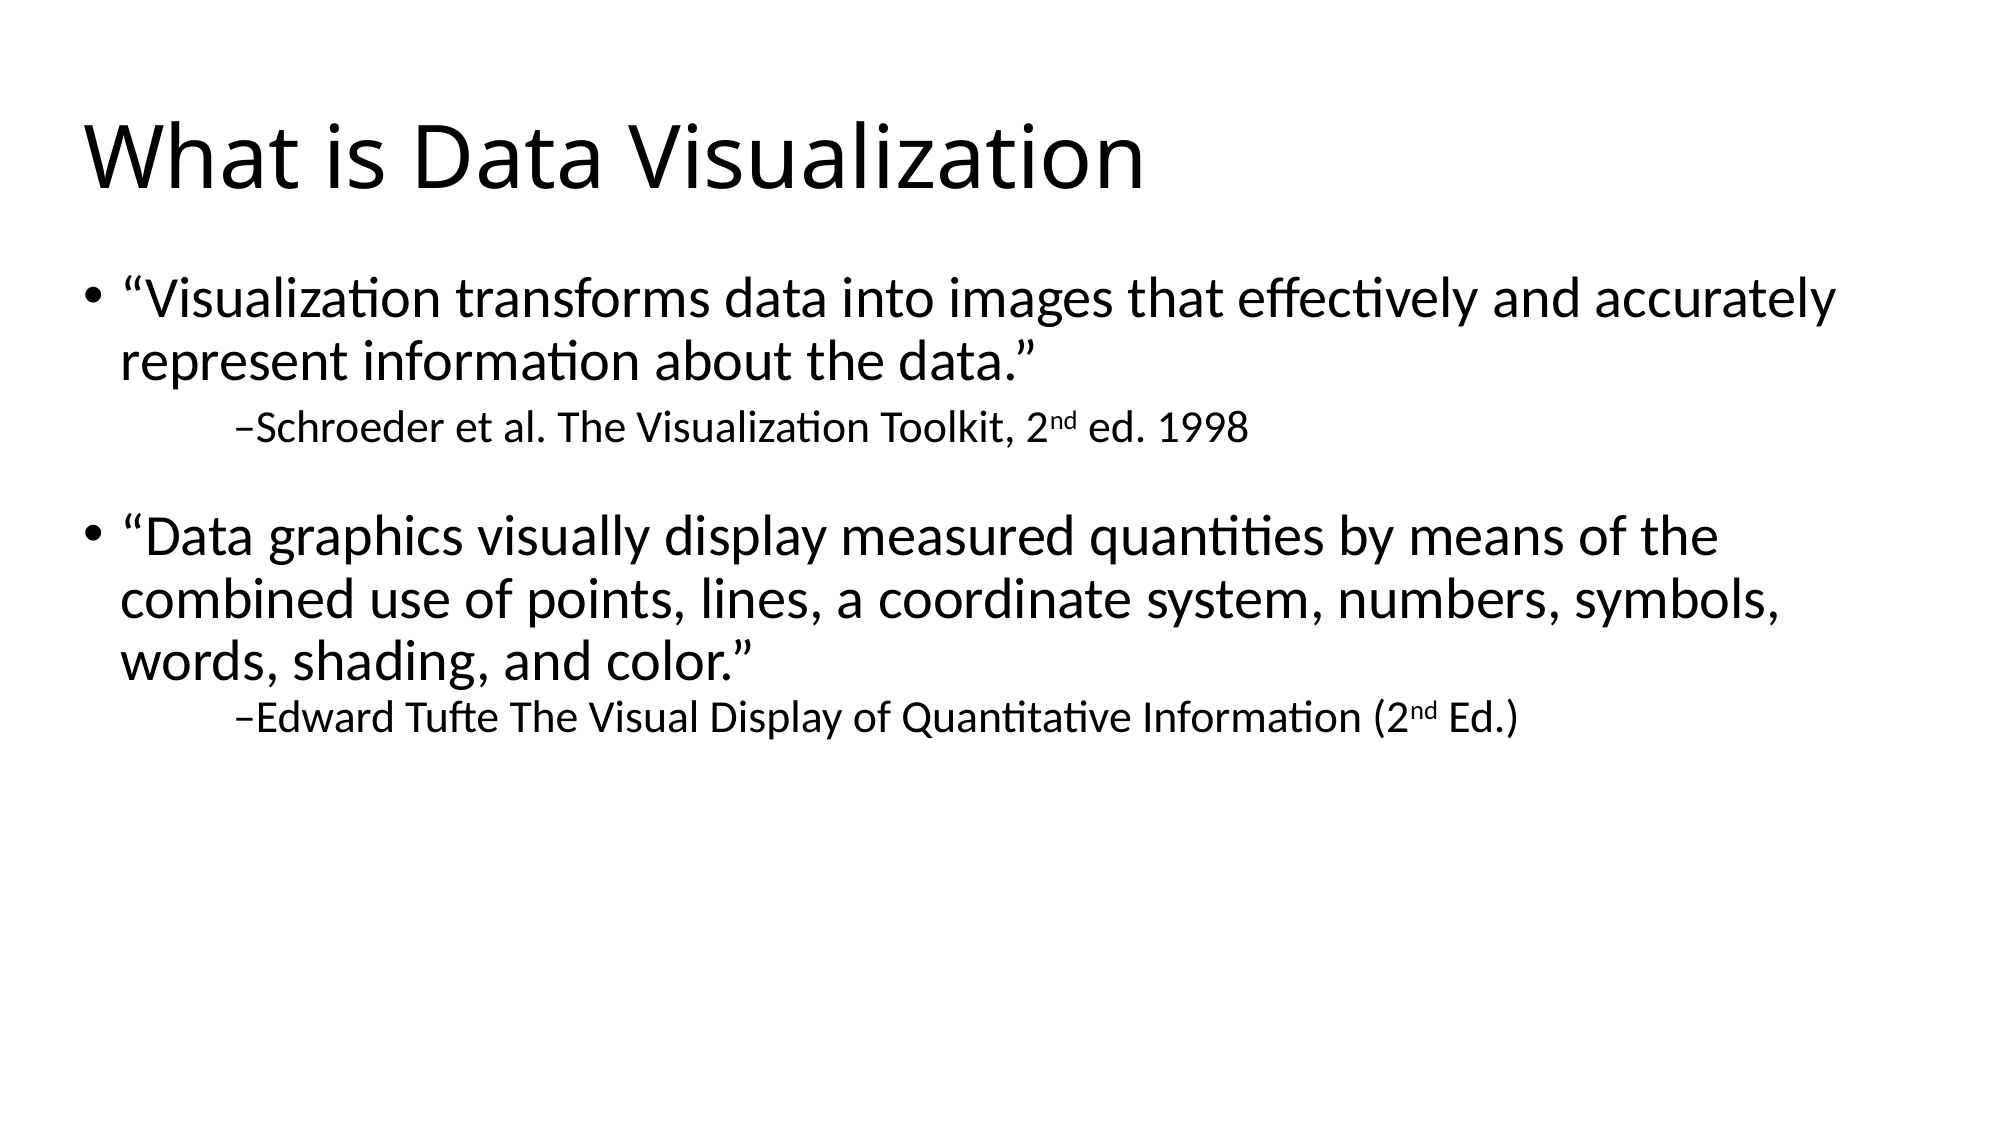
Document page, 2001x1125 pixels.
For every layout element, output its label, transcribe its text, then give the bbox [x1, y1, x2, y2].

list “Visualization transforms data into images that effectively and accurately represent information about the data.” –Schroeder et al. The Visualization Toolkit, 2nd ed. 1998 “Data graphics visually display measured quantities by means of the combined use of points, lines, a coordinate system, numbers, symbols, words, shading, and color.” –Edward Tufte The Visual Display of Quantitative Information (2nd Ed.) [68, 252, 1932, 1000]
title What is Data Visualization [68, 97, 1932, 223]
